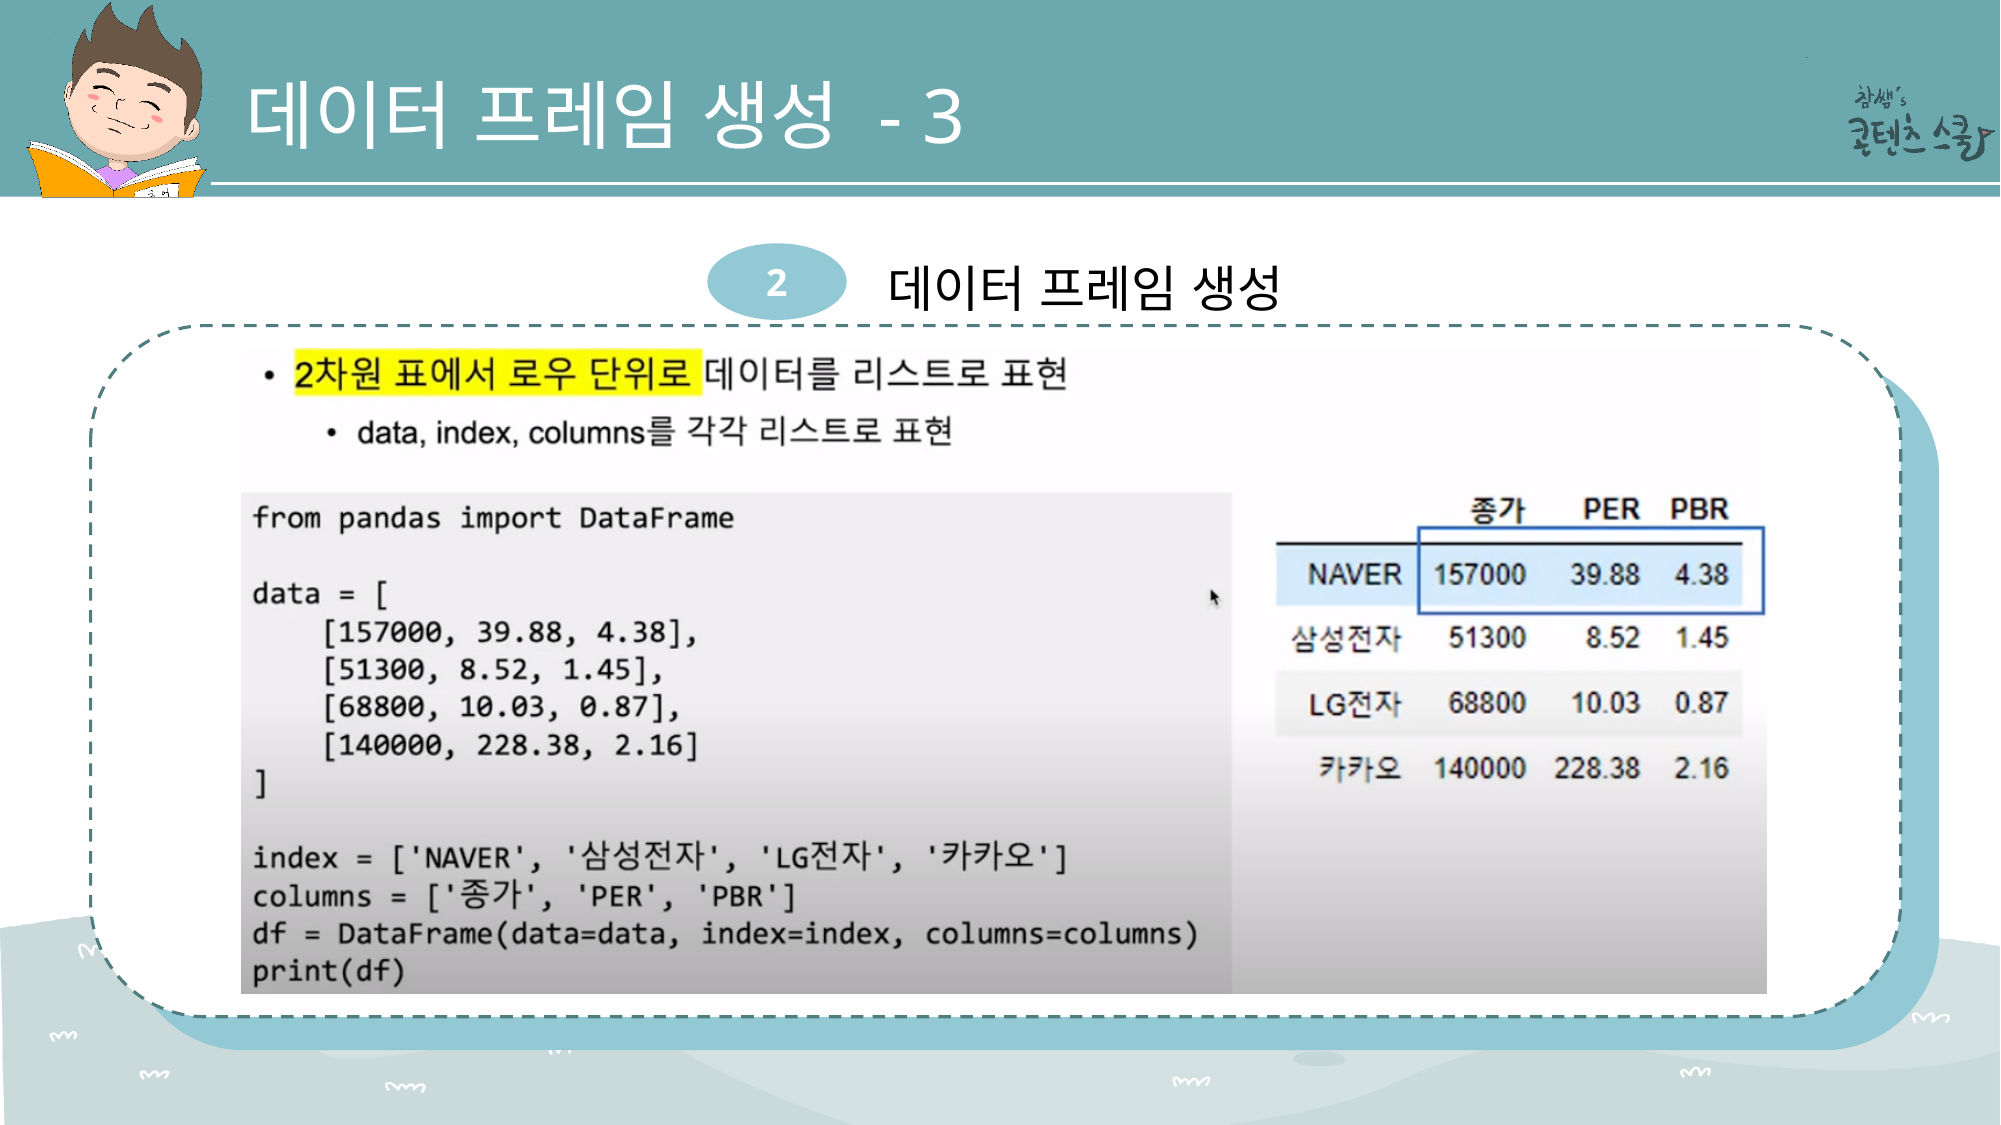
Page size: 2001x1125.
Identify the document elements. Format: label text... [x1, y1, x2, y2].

text_box [1882, 374, 1941, 883]
text_box [89, 324, 1902, 883]
text_box 2 [706, 242, 848, 321]
picture [0, 348, 2000, 1125]
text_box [1799, 56, 2000, 199]
picture [22, 0, 224, 200]
text_box 데이터 프레임 생성 [873, 249, 1434, 325]
text_box 데이터 프레임 생성 - 3 [230, 61, 981, 167]
